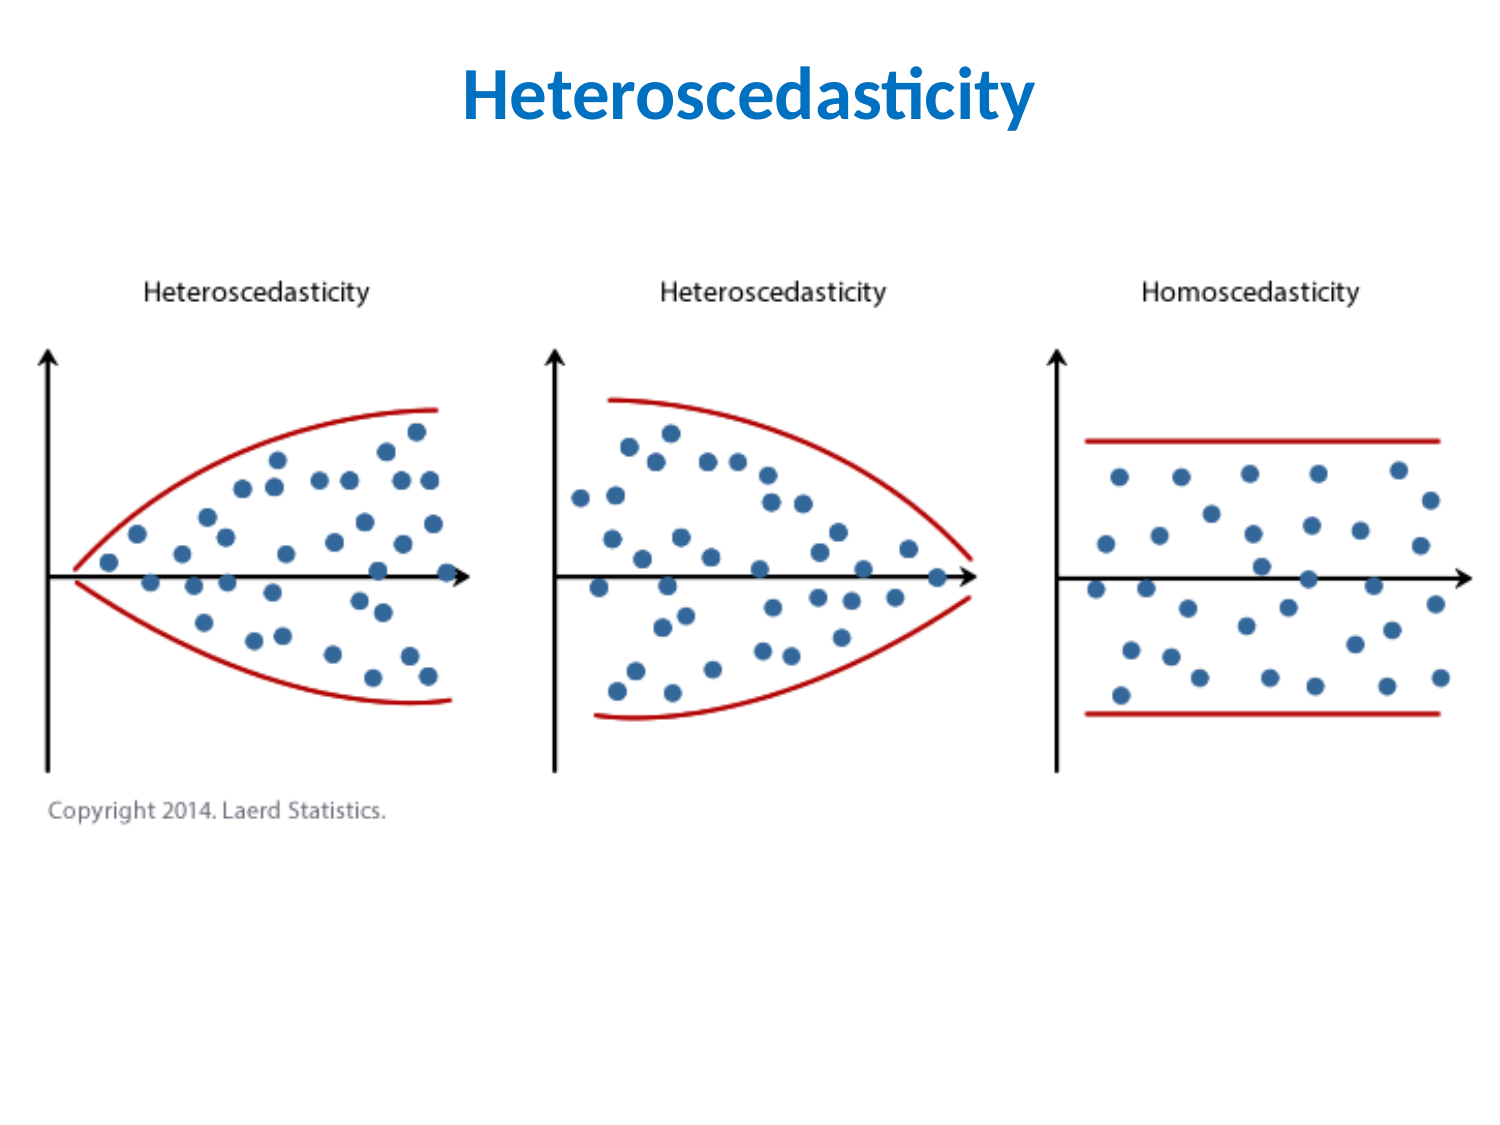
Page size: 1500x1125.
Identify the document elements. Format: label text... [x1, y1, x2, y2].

title Heteroscedasticity [112, 0, 1388, 184]
picture [28, 273, 1485, 846]
